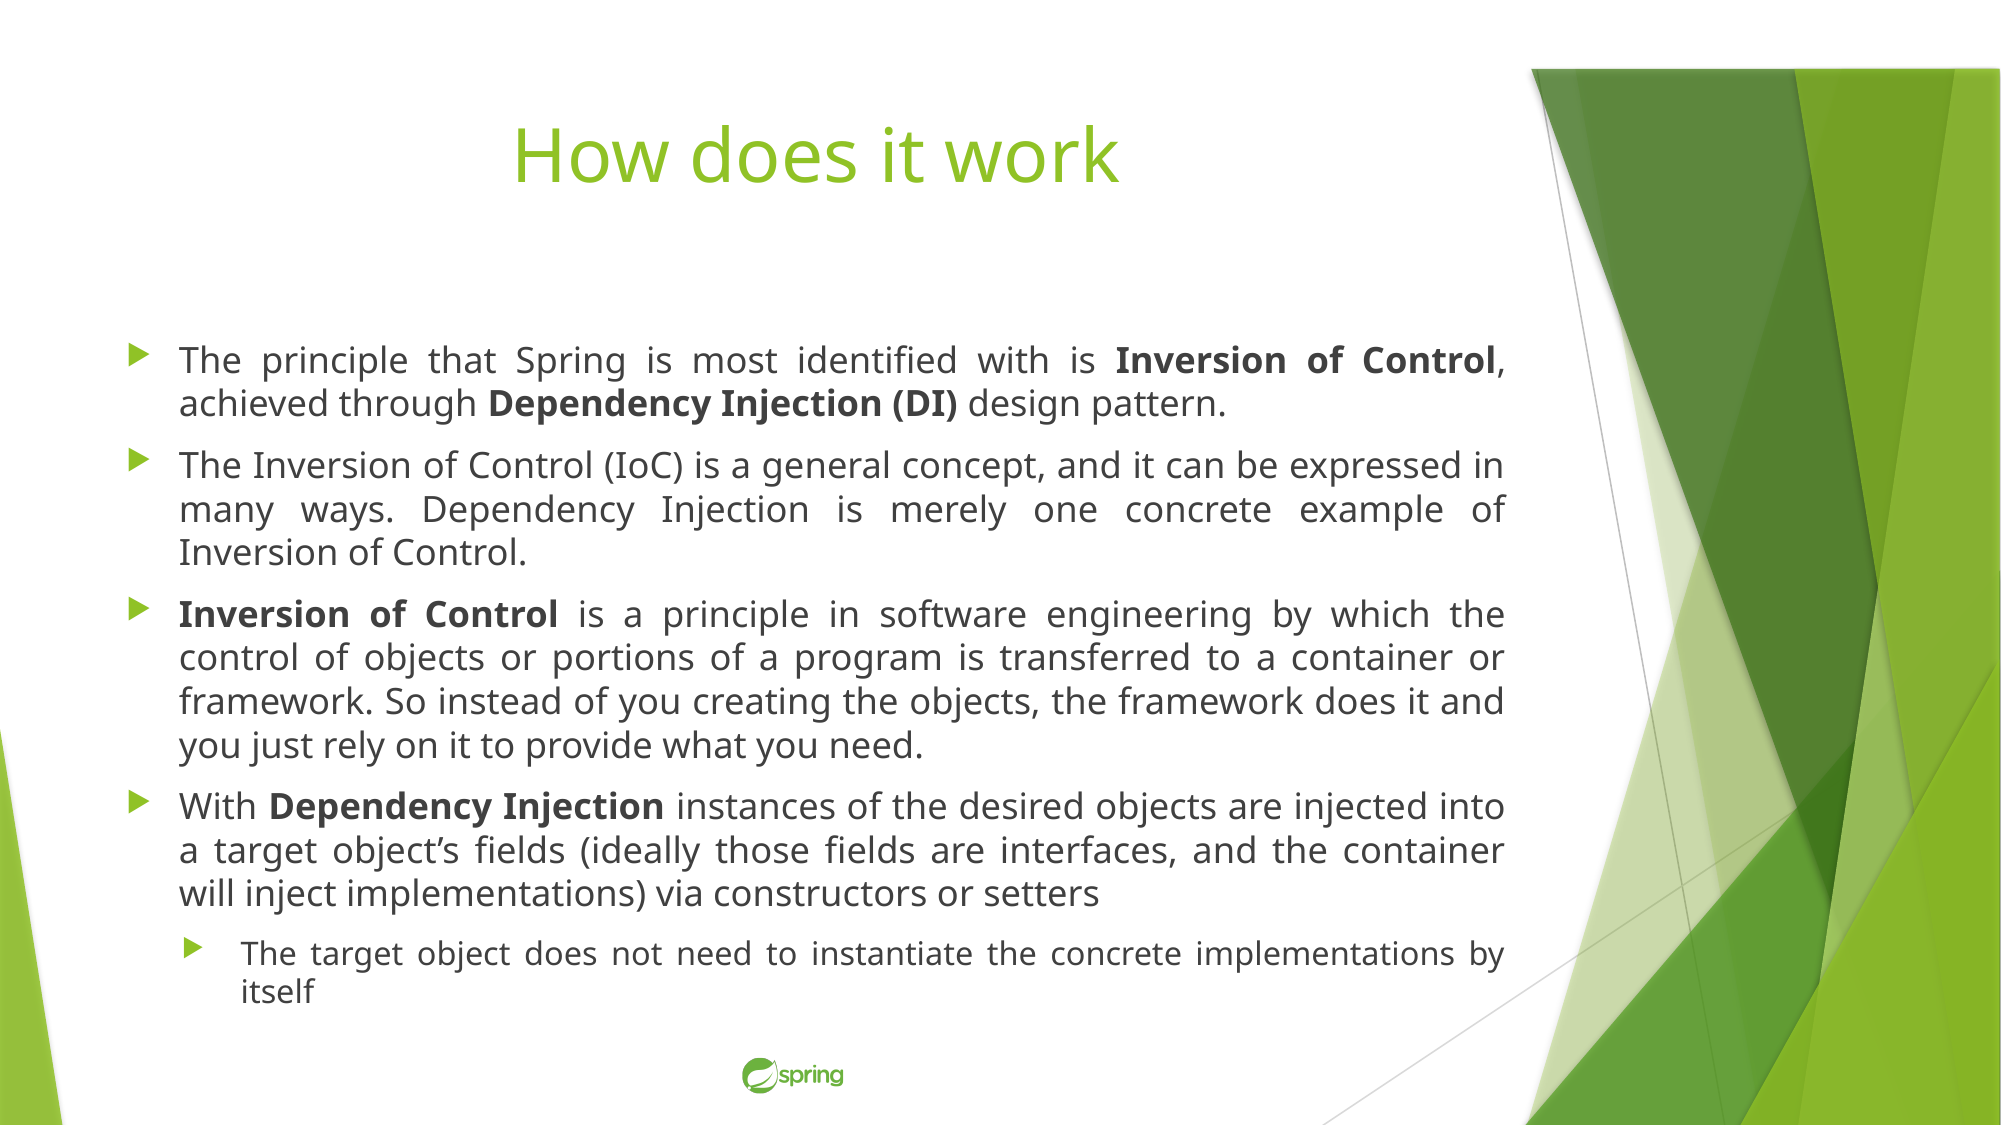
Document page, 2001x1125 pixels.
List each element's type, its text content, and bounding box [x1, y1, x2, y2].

title How does it work [111, 99, 1522, 317]
picture [741, 1048, 845, 1103]
list The principle that Spring is most identified with is Inversion of Control, achieved through Dependency Injection (DI) design pattern. The Inversion of Control (IoC) is a general concept, and it can be expressed in many ways. Dependency Injection is merely one concrete example of Inversion of Control. Inversion of Control is a principle in software engineering by which the control of objects or portions of a program is transferred to a container or framework. So instead of you creating the objects, the framework does it and you just rely on it to provide what you need. With Dependency Injection instances of the desired objects are injected into a target object’s fields (ideally those fields are interfaces, and the container will inject implementations) via constructors or setters The target object does not need to instantiate the concrete implementations by itself [111, 329, 1522, 1025]
